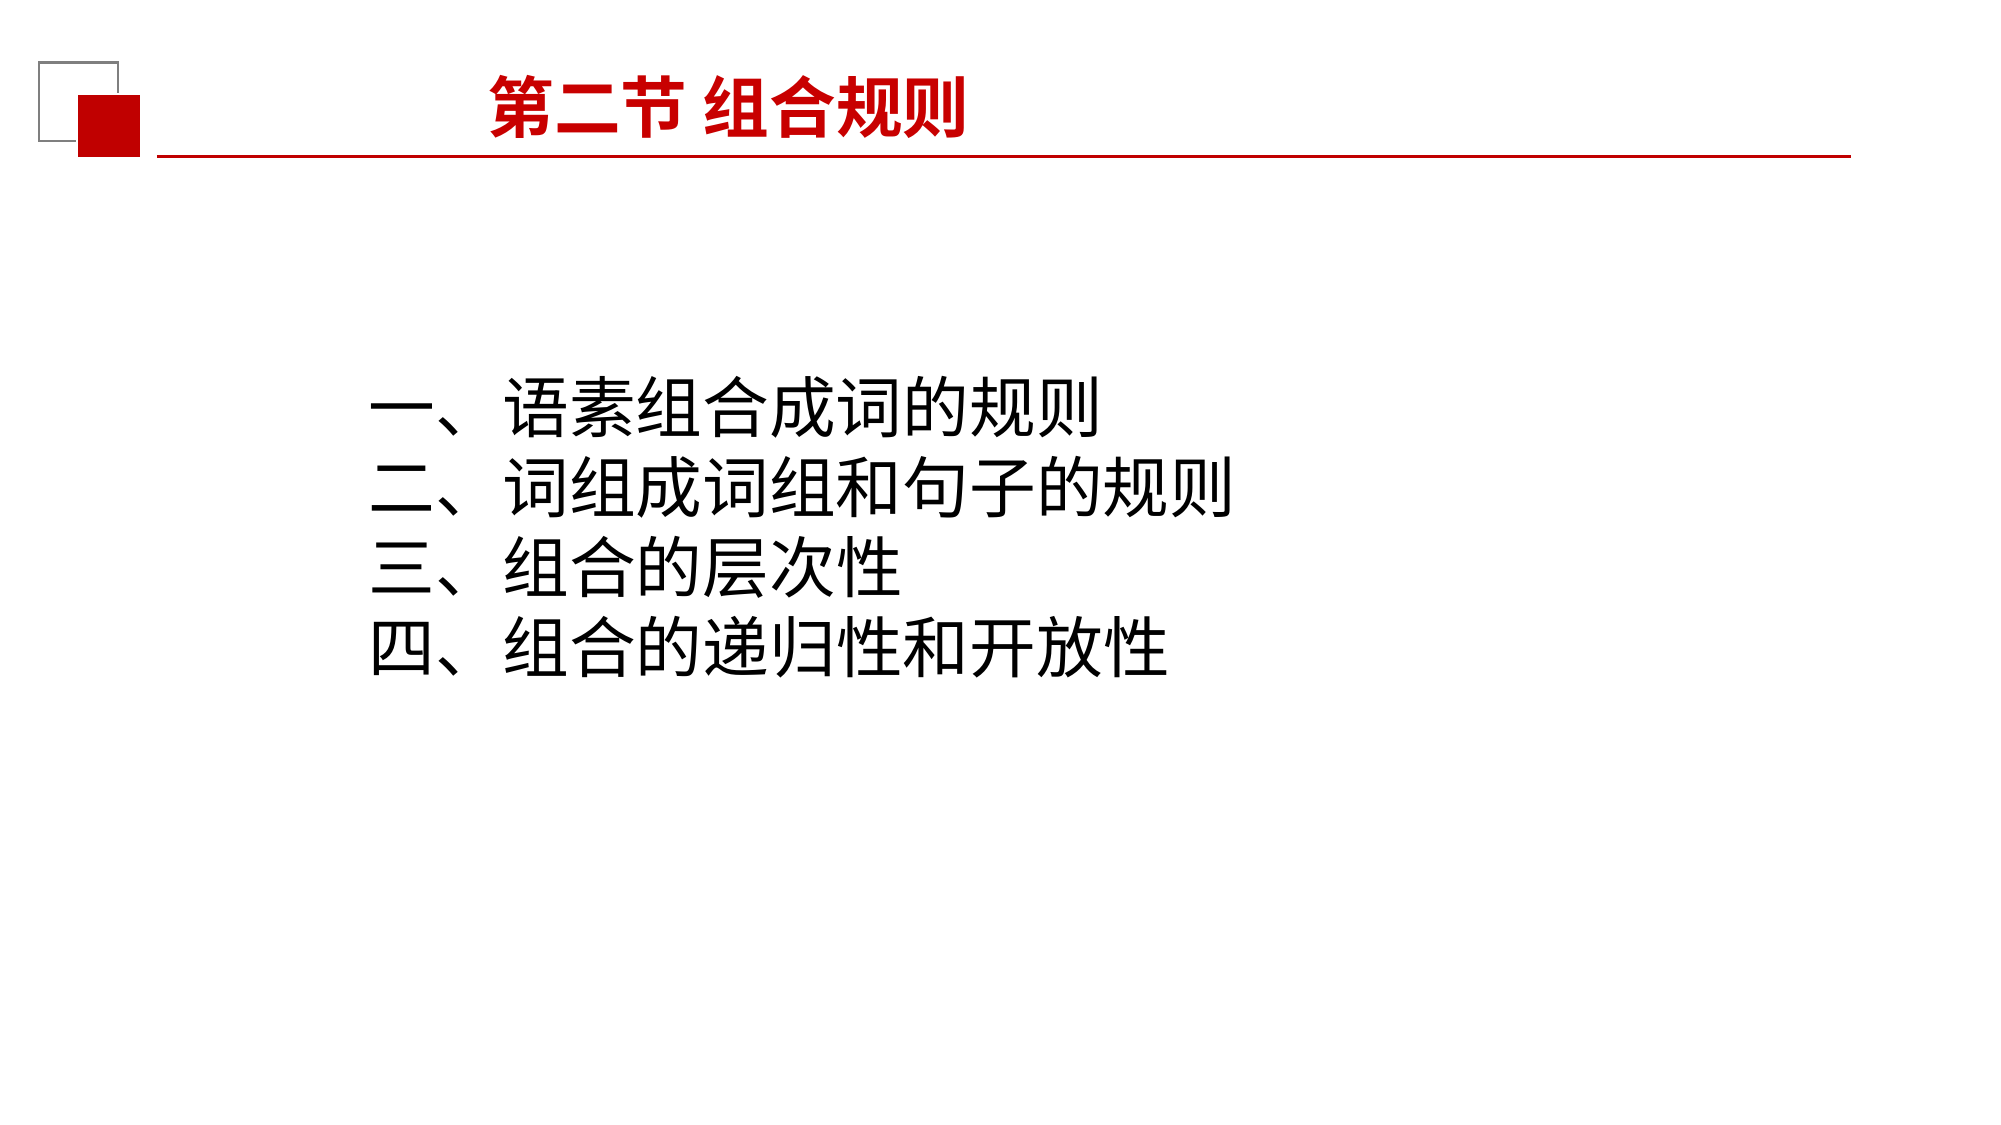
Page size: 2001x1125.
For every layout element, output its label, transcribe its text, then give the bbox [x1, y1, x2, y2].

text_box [39, 62, 141, 158]
text_box 一、语素组合成词的规则 二、词组成词组和句子的规则 三、组合的层次性 四、组合的递归性和开放性 [354, 358, 1536, 693]
text_box 第二节 组合规则 [82, 55, 1375, 133]
